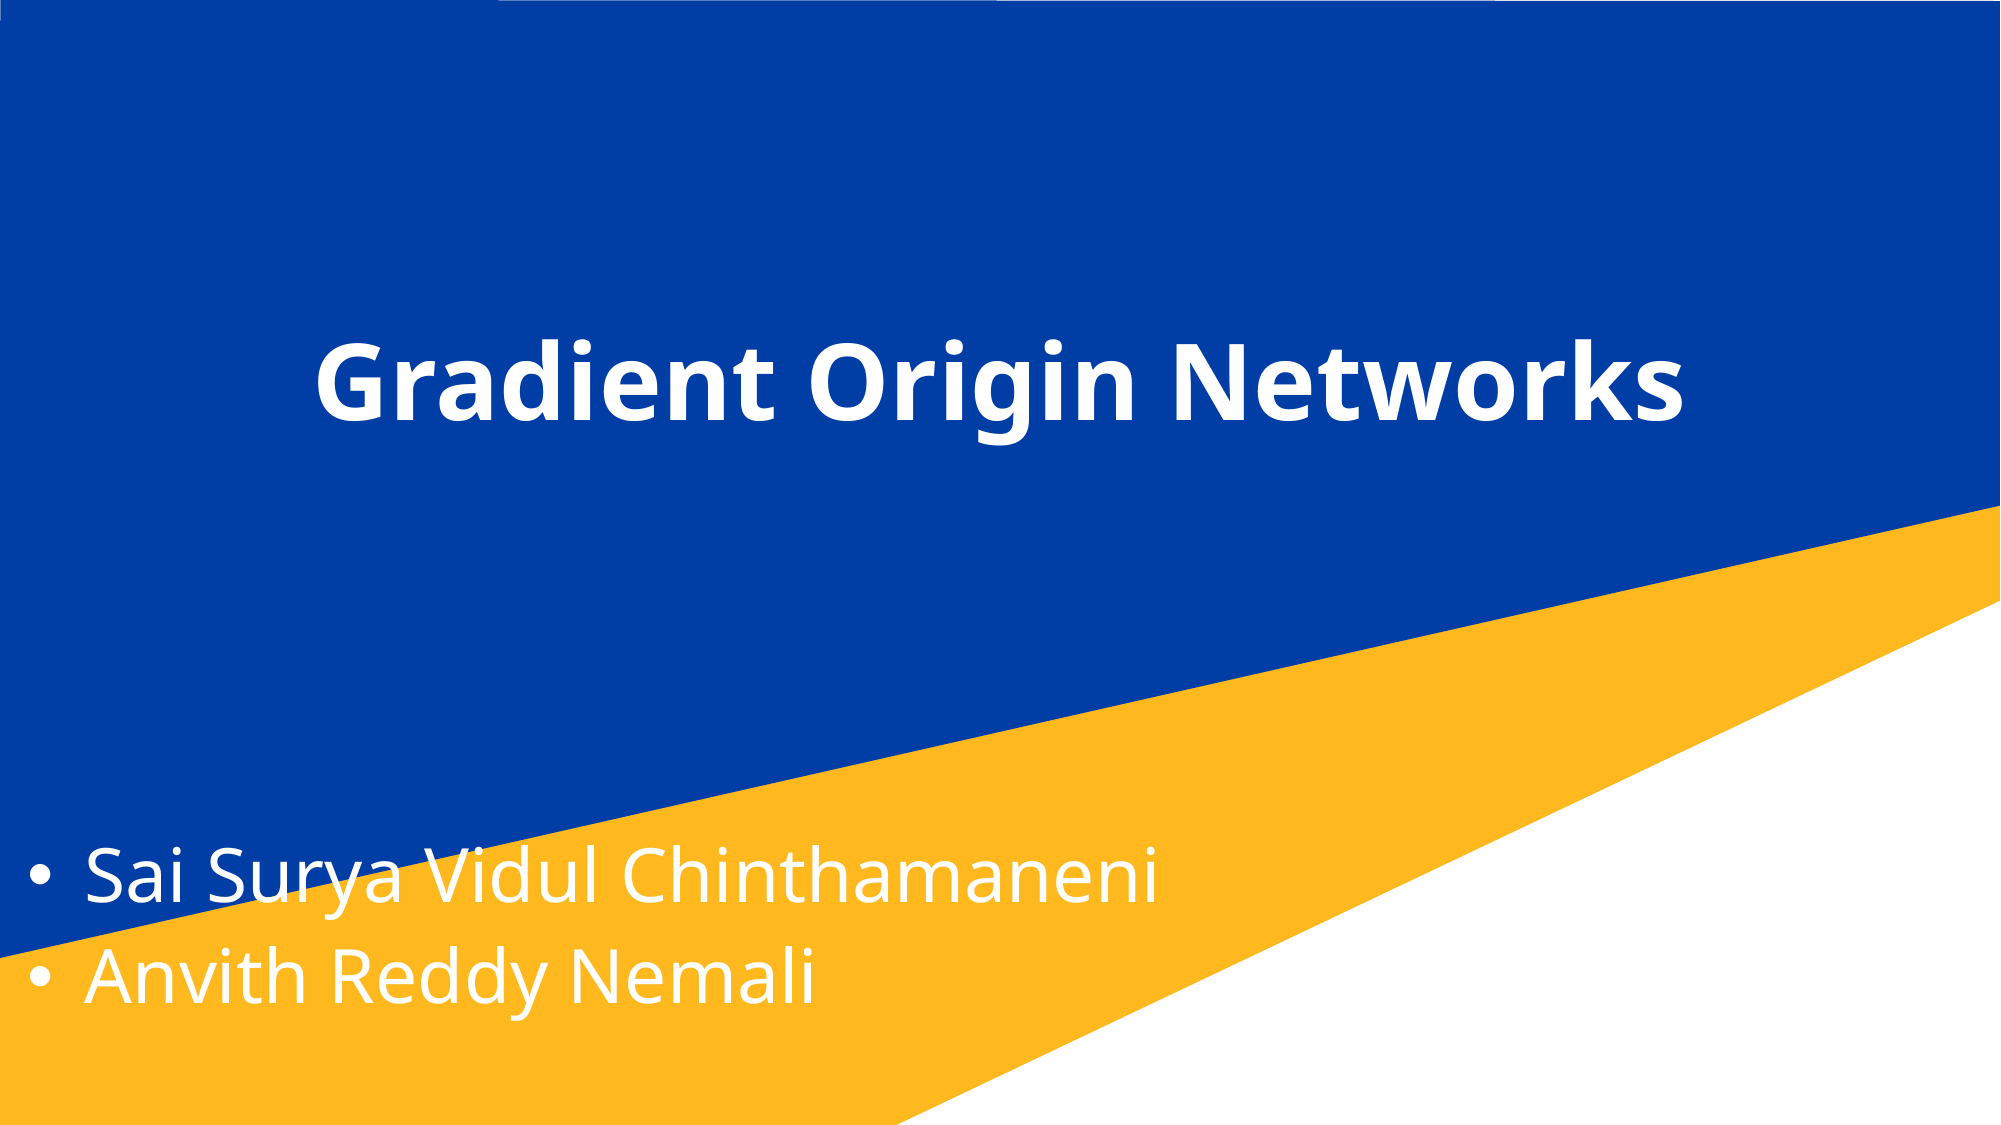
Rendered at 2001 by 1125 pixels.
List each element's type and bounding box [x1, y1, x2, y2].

text_box [0, 0, 2000, 1125]
